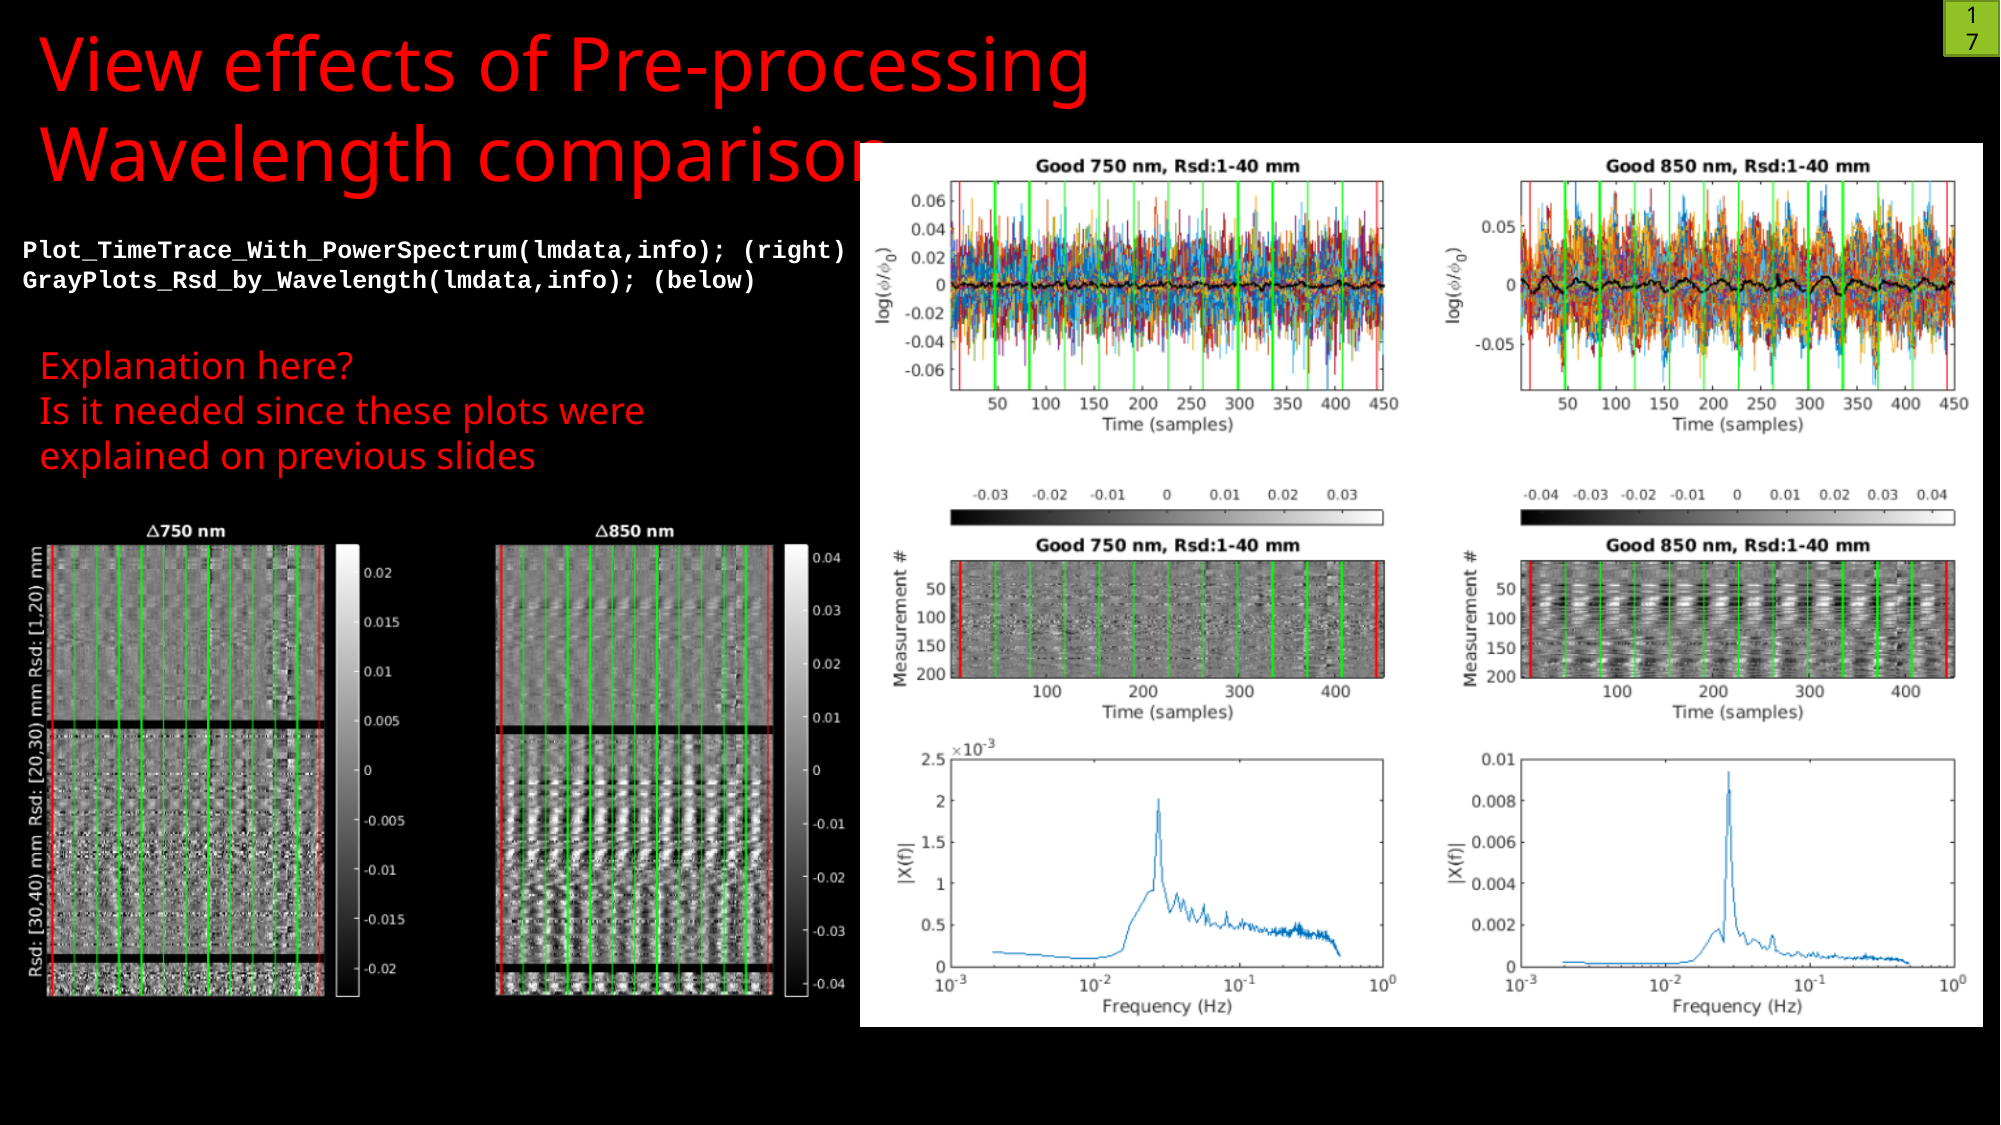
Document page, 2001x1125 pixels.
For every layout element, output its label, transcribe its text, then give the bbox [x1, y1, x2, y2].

picture [1, 143, 1983, 1028]
text_box Plot_TimeTrace_With_PowerSpectrum(lmdata,info); (right) GrayPlots_Rsd_by_Wavelength(lmdata,info); (below) [7, 225, 854, 301]
text_box Explanation here? Is it needed since these plots were explained on previous slides [24, 334, 763, 484]
text_box 17 [1943, 0, 2000, 57]
title View effects of Pre-processing Wavelength comparison [24, 9, 1904, 225]
